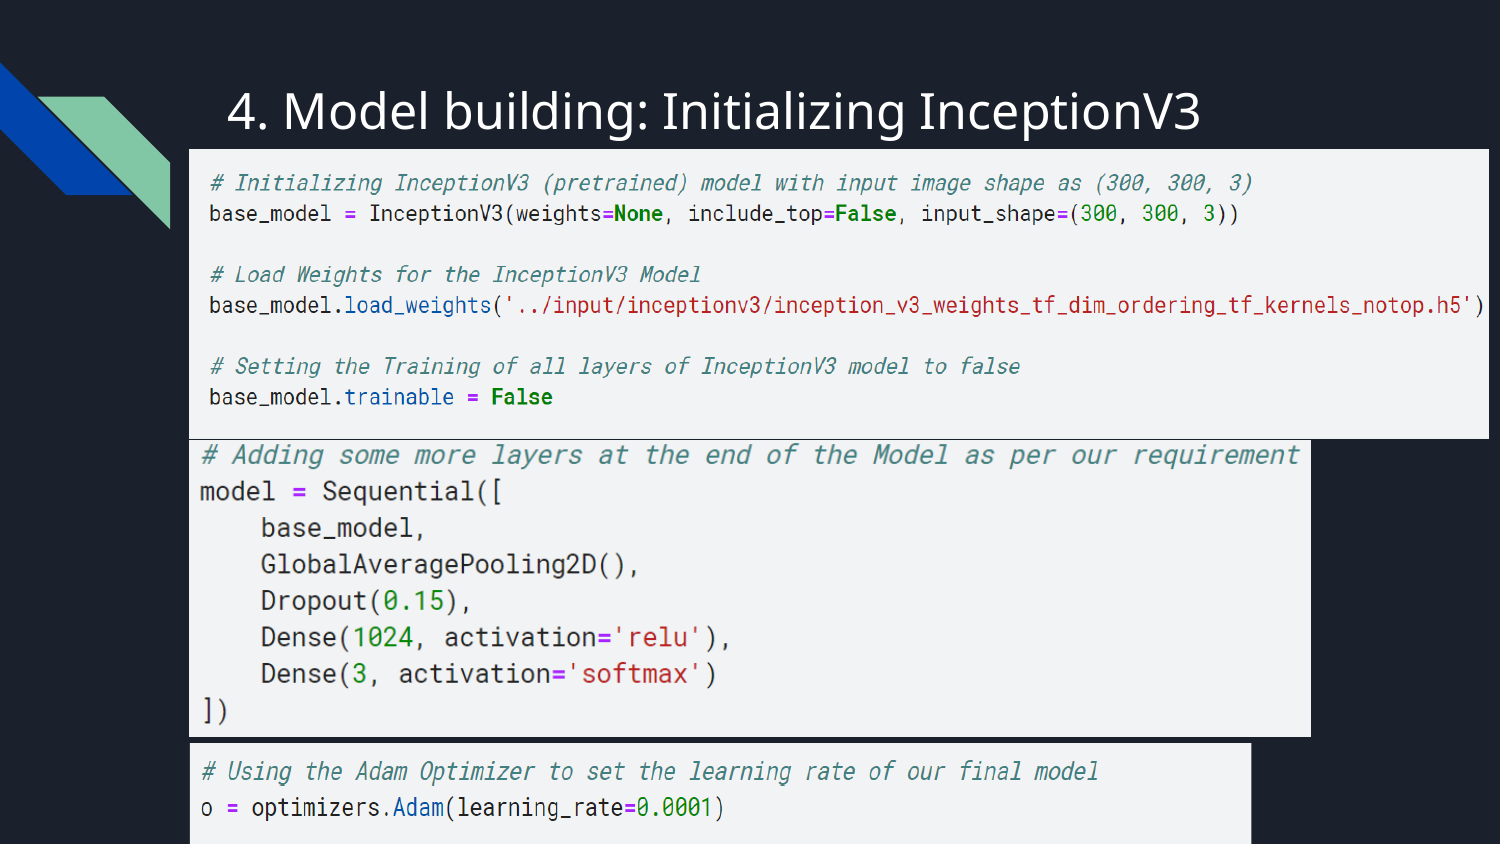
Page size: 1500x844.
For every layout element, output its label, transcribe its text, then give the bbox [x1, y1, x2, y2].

title 4. Model building: Initializing InceptionV3 [212, 64, 1368, 148]
picture [189, 742, 1252, 844]
picture [189, 149, 1489, 439]
picture [189, 440, 1311, 737]
